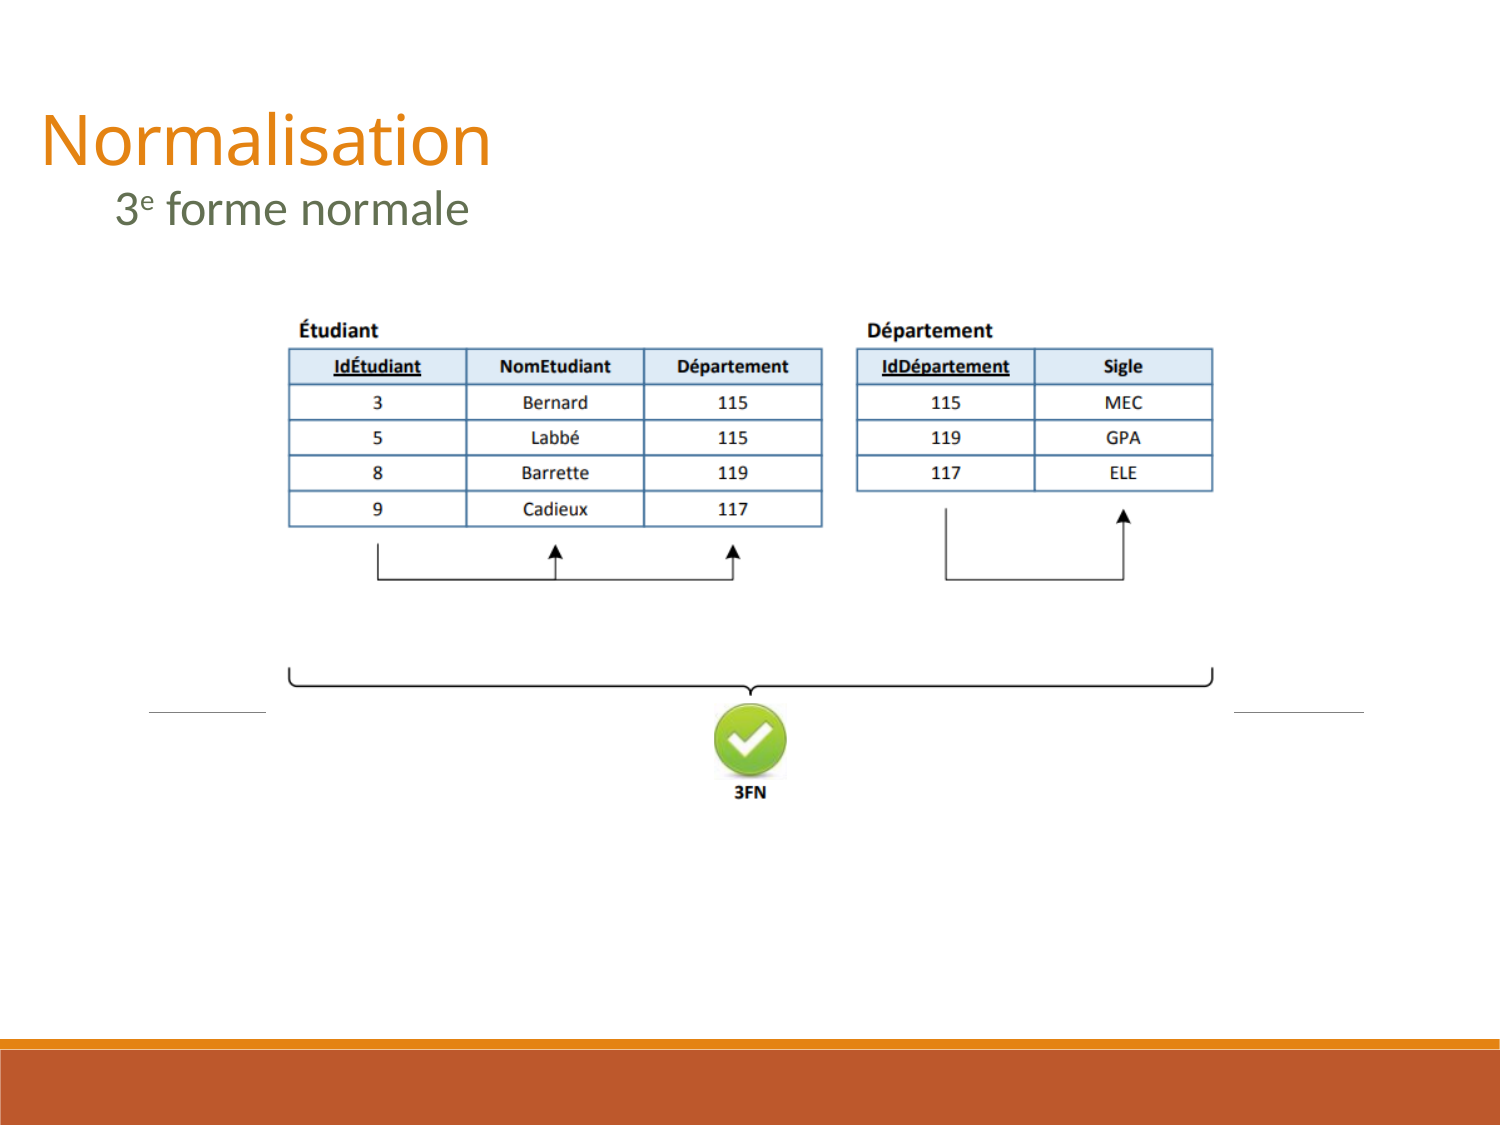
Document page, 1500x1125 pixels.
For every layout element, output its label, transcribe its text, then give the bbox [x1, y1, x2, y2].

title Normalisation [24, 99, 1300, 174]
subtitle 3e forme normale [24, 174, 1475, 1013]
picture [266, 299, 1234, 825]
